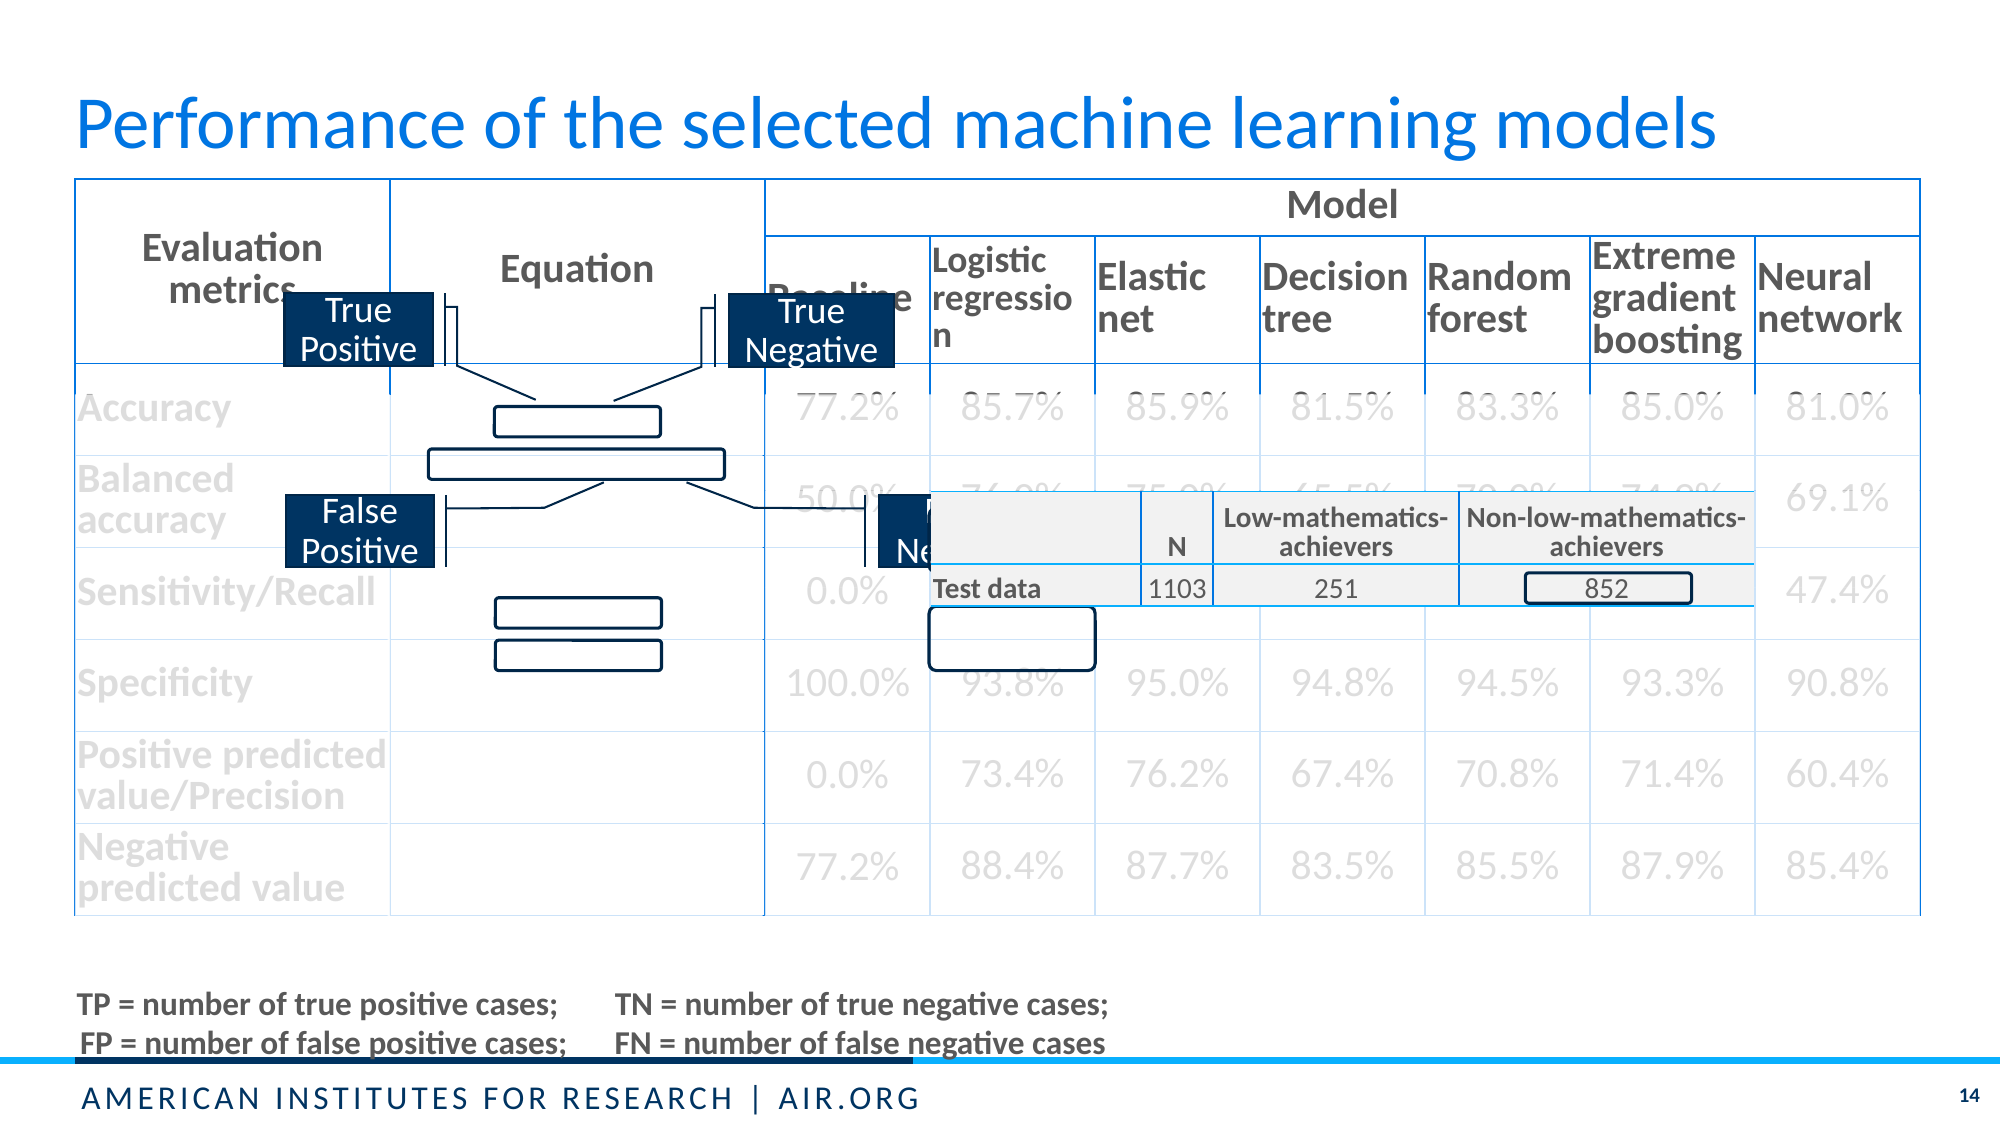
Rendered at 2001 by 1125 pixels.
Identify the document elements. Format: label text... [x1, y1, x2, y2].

text_box [494, 596, 663, 630]
slide_number 14 [1954, 1081, 1980, 1107]
text_box [764, 586, 1921, 980]
text_box False Positive [285, 494, 435, 568]
text_box [1460, 490, 1921, 586]
table_cell 852 [1460, 565, 1754, 605]
text_box False Negative [878, 494, 931, 568]
text_box True Positive [444, 293, 537, 401]
text_box True Negative [613, 294, 716, 402]
text_box True Positive [283, 292, 434, 367]
text_box [764, 490, 1141, 586]
text_box [934, 393, 1921, 490]
table_header Low-mathematics-achievers [1214, 492, 1458, 563]
text_box False Positive [445, 481, 605, 567]
text_box [387, 394, 764, 981]
table_header [931, 492, 1140, 563]
text_box TN = number of true negative cases; [600, 975, 1133, 1030]
text_box FN = number of false negative cases [599, 1013, 1122, 1069]
text_box True Negative [728, 293, 895, 368]
text_box [494, 639, 663, 672]
text_box [1524, 571, 1693, 605]
text_box [74, 393, 391, 975]
table_cell Test data [931, 565, 1140, 605]
text_box [493, 405, 662, 438]
text_box TP = number of true positive cases; [61, 975, 599, 1030]
table_header N [1142, 492, 1212, 563]
table_cell 1103 [1142, 565, 1212, 605]
table_header Non-low-mathematics-achievers [1460, 492, 1754, 563]
text_box [427, 447, 726, 481]
text_box False Negative [686, 481, 866, 567]
table_cell 251 [1214, 565, 1458, 605]
text_box FP = number of false positive cases; [65, 1013, 591, 1069]
text_box [928, 607, 1097, 672]
text_box [764, 393, 934, 490]
title Performance of the selected machine learning models [75, 0, 1935, 164]
